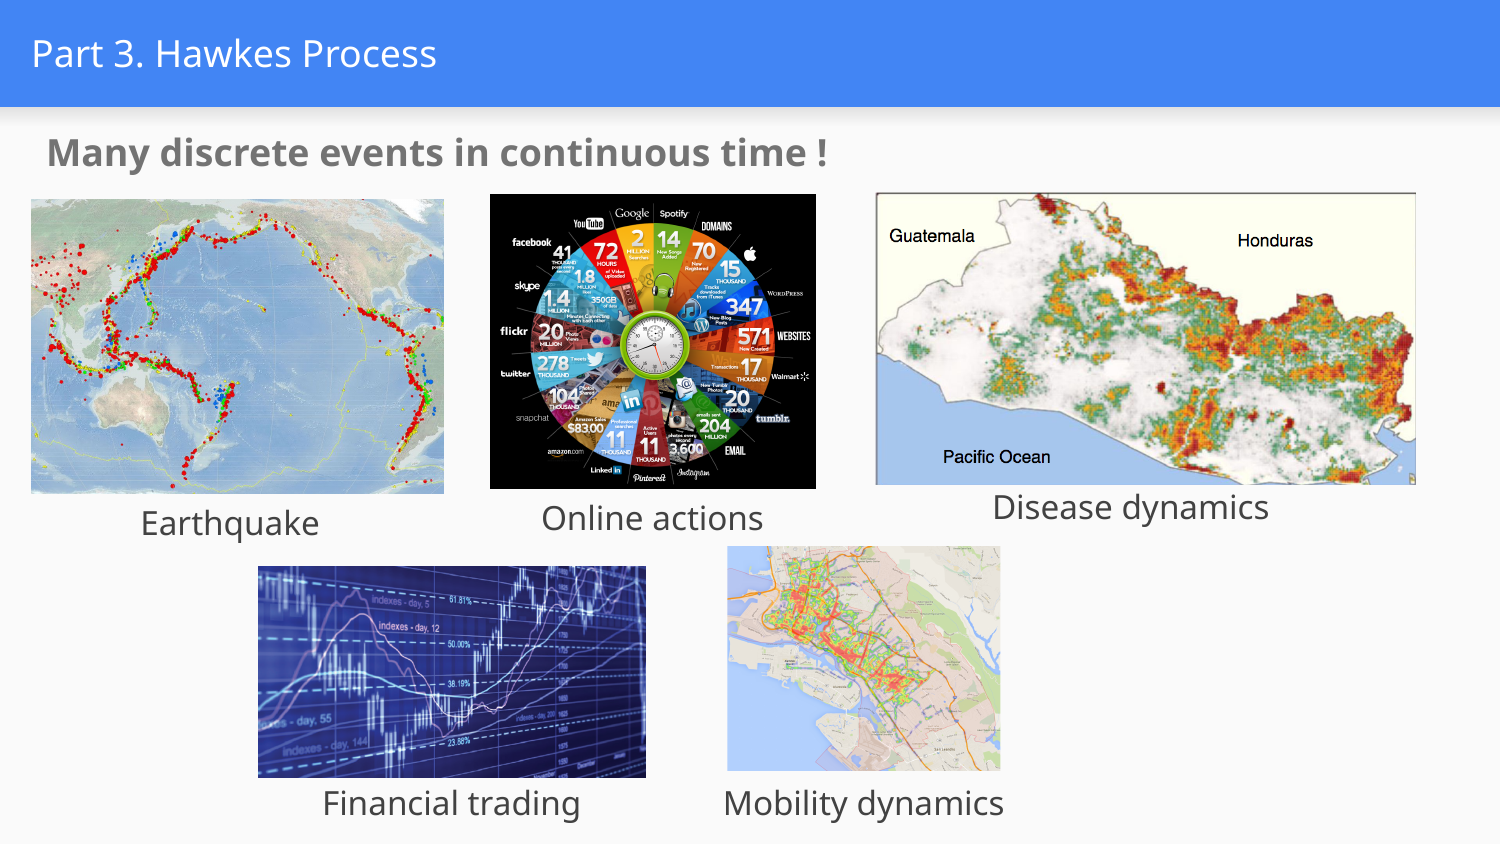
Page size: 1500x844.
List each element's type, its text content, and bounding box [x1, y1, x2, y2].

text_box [221, 566, 616, 831]
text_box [621, 545, 1107, 831]
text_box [463, 194, 842, 546]
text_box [875, 192, 1416, 536]
list Many discrete events in continuous time ! [31, 106, 1423, 193]
title Part 3. Hawkes Process [16, 2, 1464, 102]
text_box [0, 198, 461, 551]
